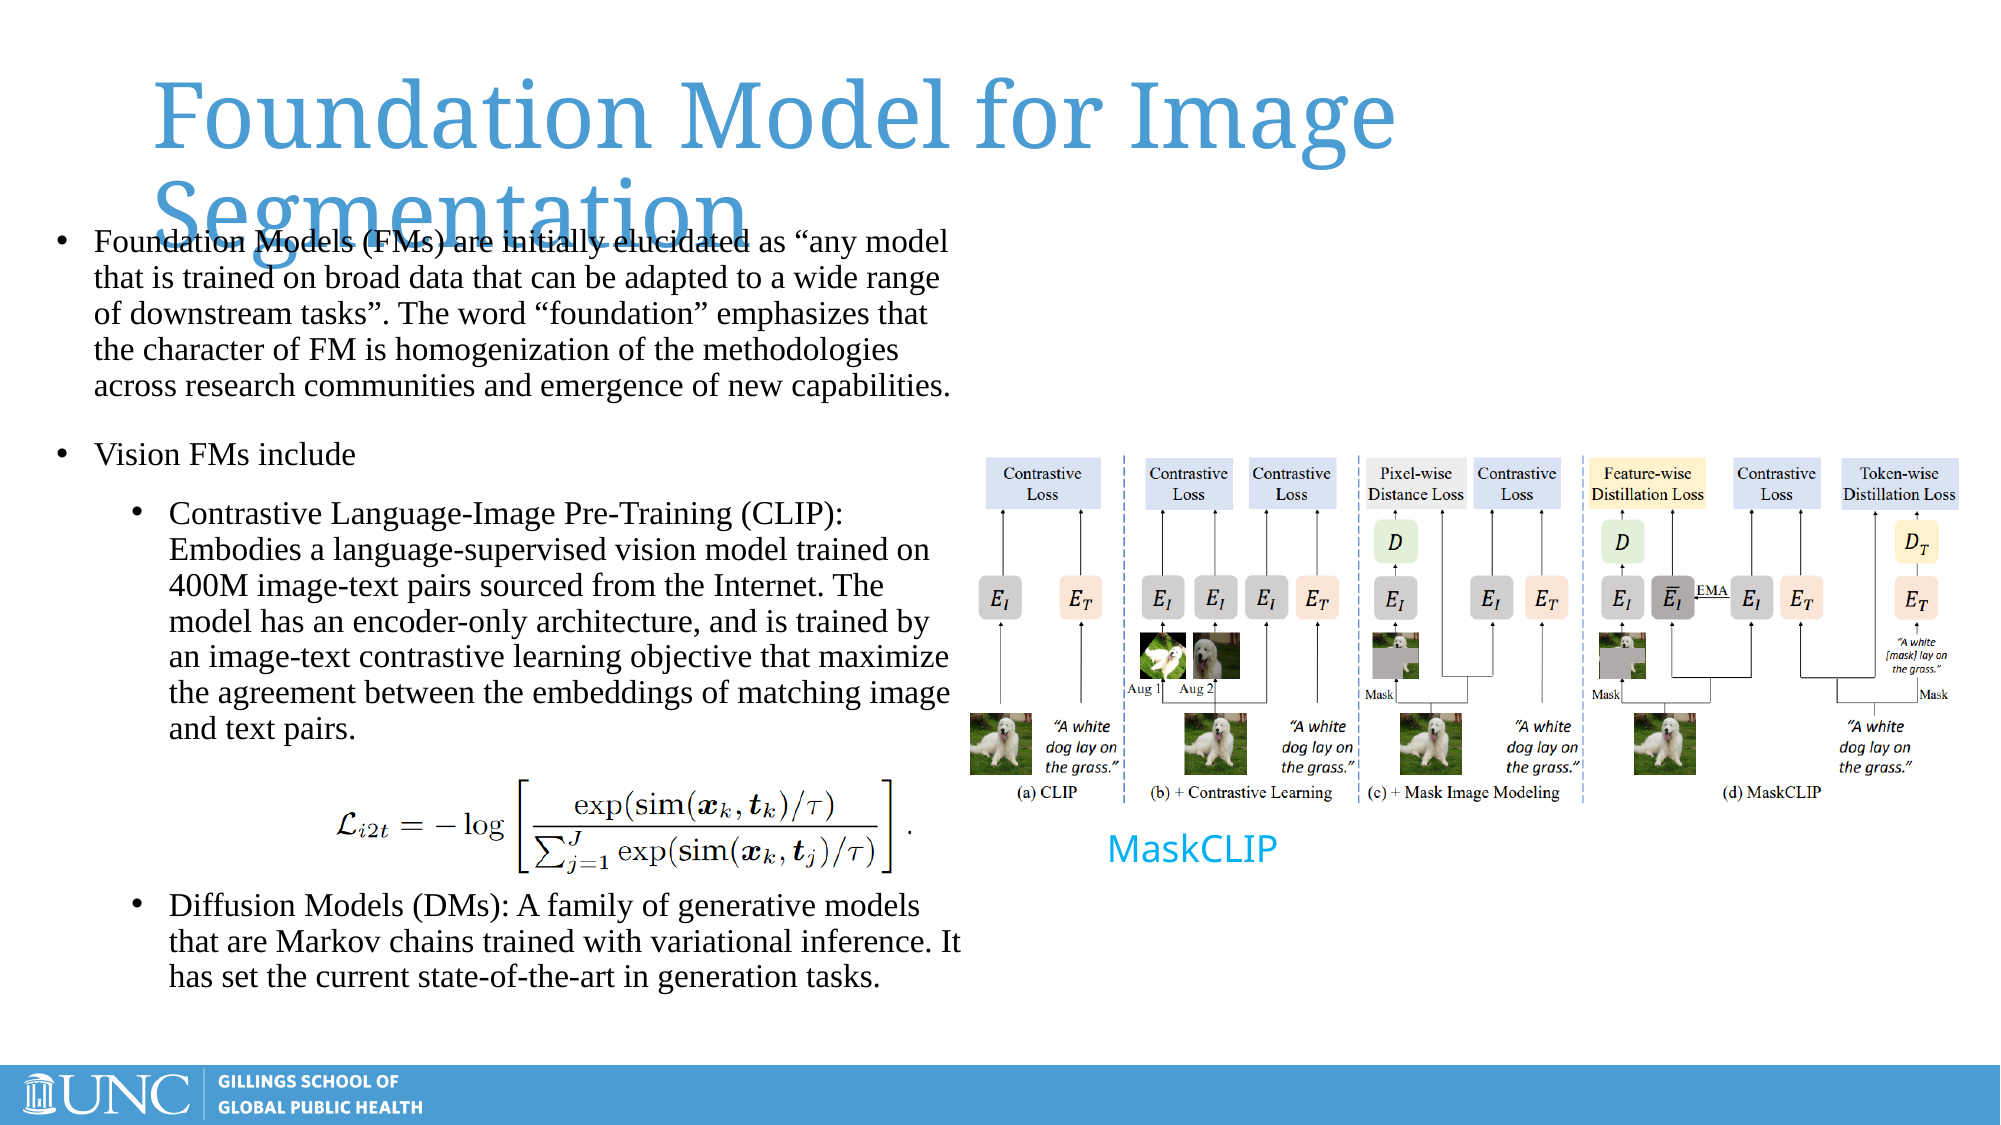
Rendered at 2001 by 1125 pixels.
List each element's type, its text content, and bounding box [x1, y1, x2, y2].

text_box MaskCLIP [1092, 817, 1657, 878]
picture [330, 762, 930, 881]
picture [23, 1068, 422, 1120]
list Foundation Models (FMs) are initially elucidated as “any model that is trained on broad data that can be adapted to a wide range of downstream tasks”. The word “foundation” emphasizes that the character of FM is homogenization of the methodologies across research communities and emergence of new capabilities. Vision FMs include Contrastive Language-Image Pre-Training (CLIP): Embodies a language-supervised vision model trained on 400M image-text pairs sourced from the Internet. The model has an encoder-only architecture, and is trained by an image-text contrastive learning objective that maximize the agreement between the embeddings of matching image and text pairs. Diffusion Models (DMs): A family of generative models that are Markov chains trained with variational inference. It has set the current state-of-the-art in generation tasks. [41, 216, 986, 931]
picture [955, 454, 1970, 812]
title Foundation Model for Image Segmentation [137, 59, 1863, 278]
